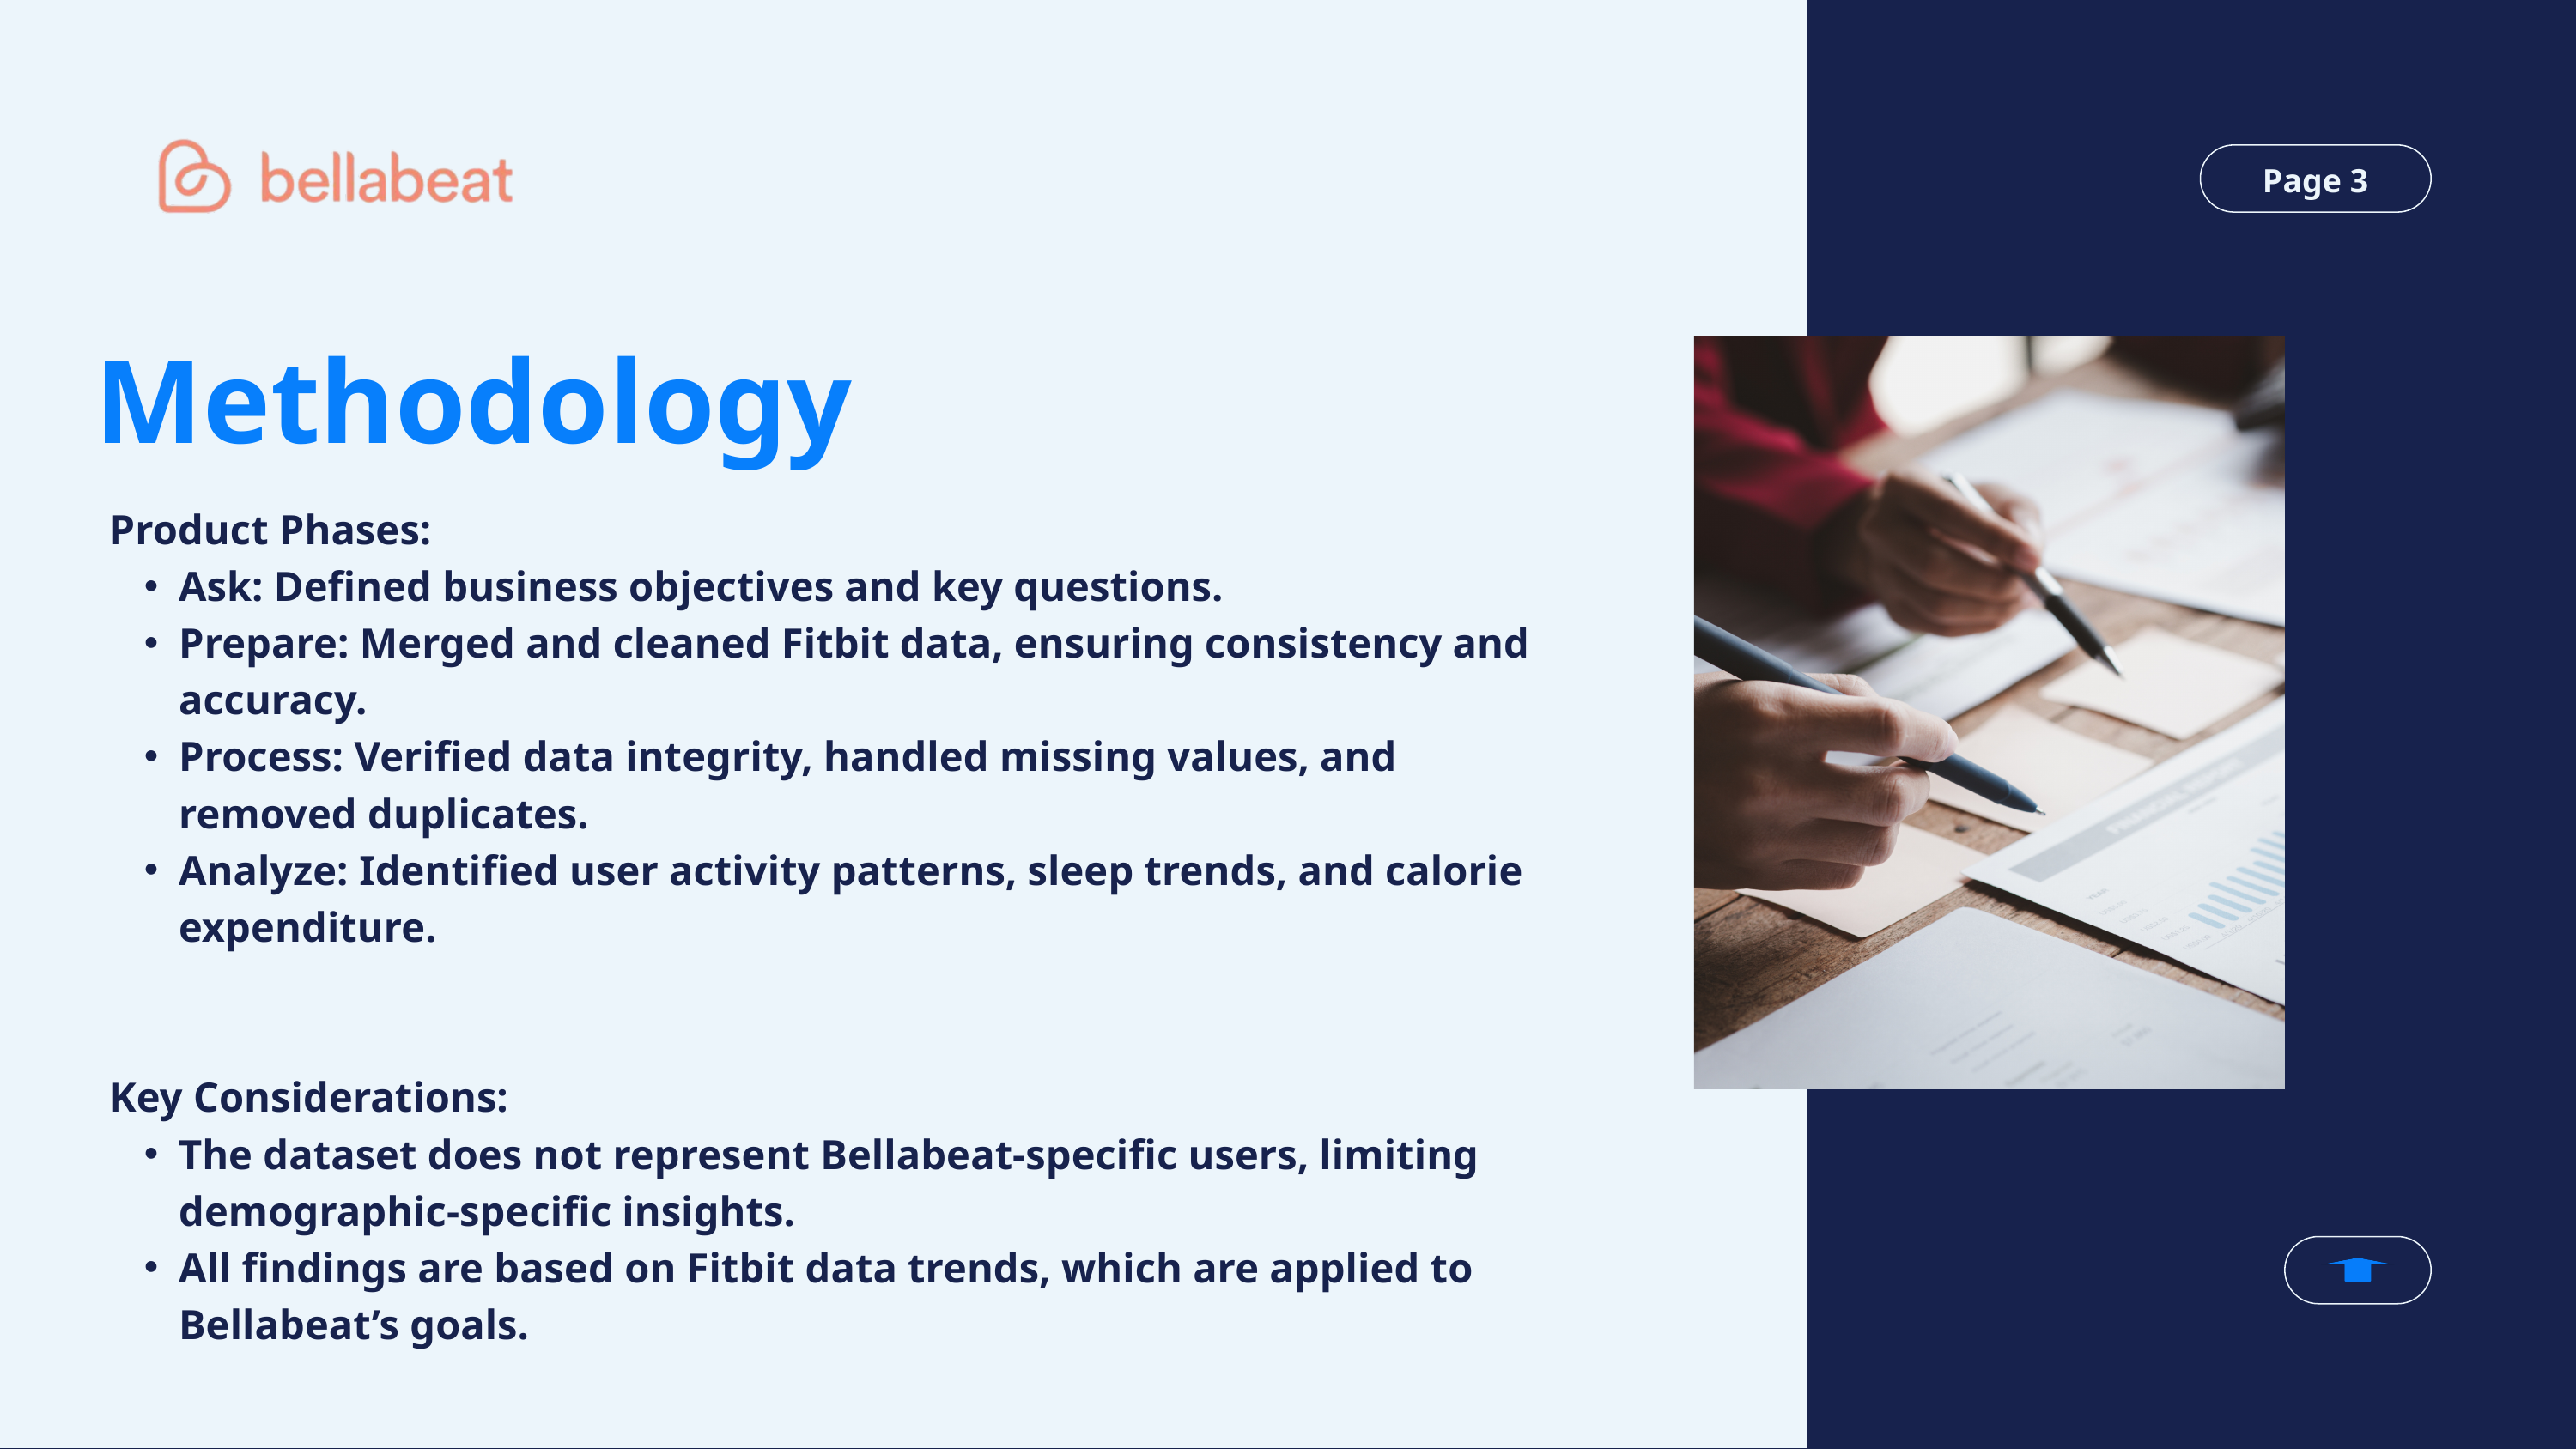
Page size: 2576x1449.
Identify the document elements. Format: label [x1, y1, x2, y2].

text_box [2284, 1236, 2432, 1304]
text_box [2200, 144, 2432, 213]
text_box [0, 0, 1807, 1449]
text_box [1693, 336, 2286, 1089]
